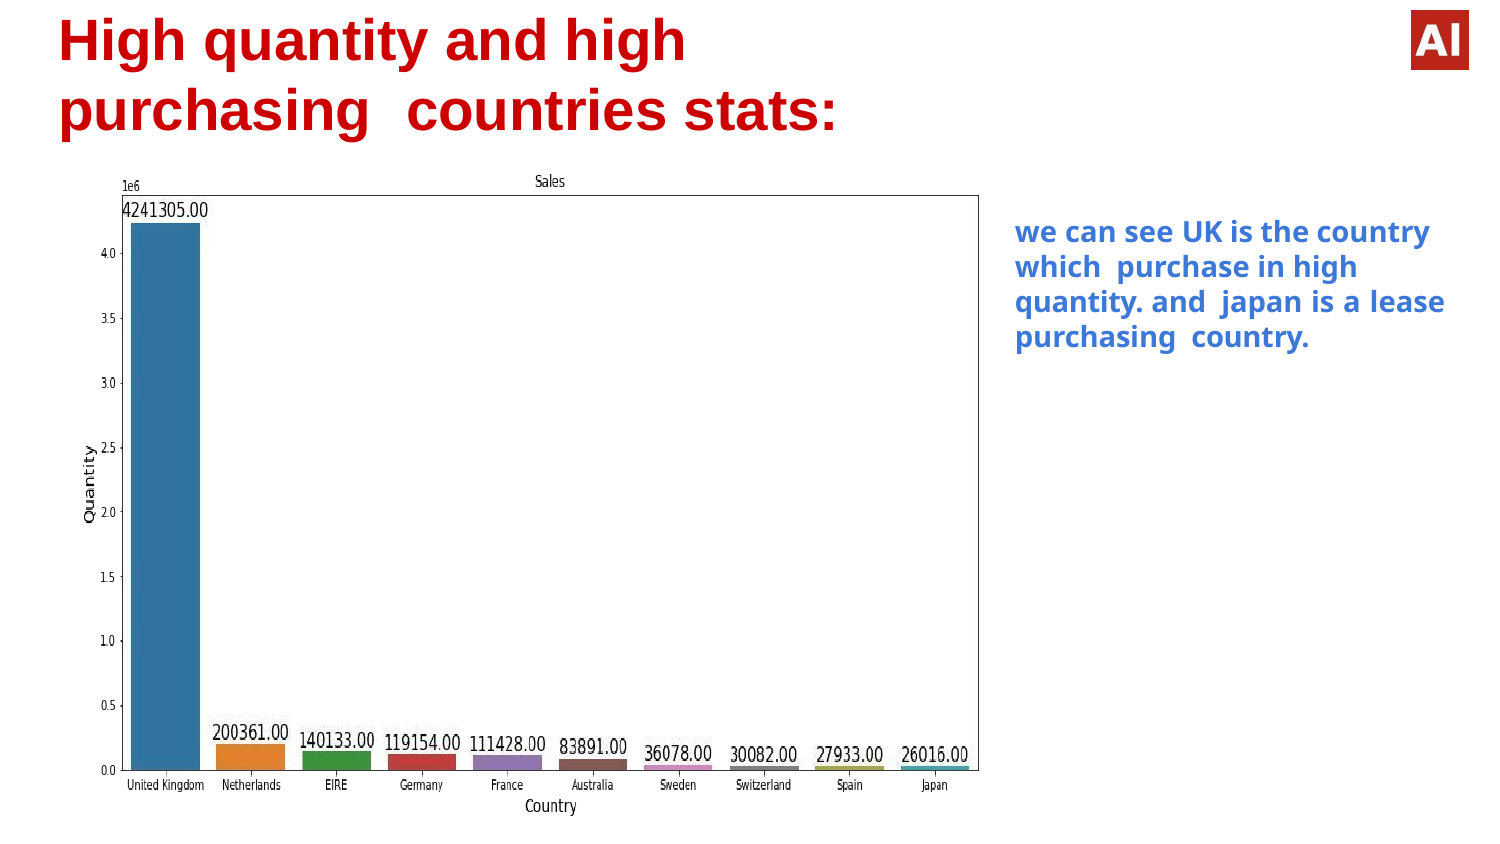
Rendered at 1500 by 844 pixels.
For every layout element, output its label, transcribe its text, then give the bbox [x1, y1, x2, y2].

text_box we can see UK is the country which purchase in high quantity. and japan is a lease purchasing country. [1013, 211, 1478, 354]
title High quantity and high purchasing countries stats: [56, 0, 841, 143]
picture [76, 165, 985, 826]
picture [1411, 10, 1469, 70]
